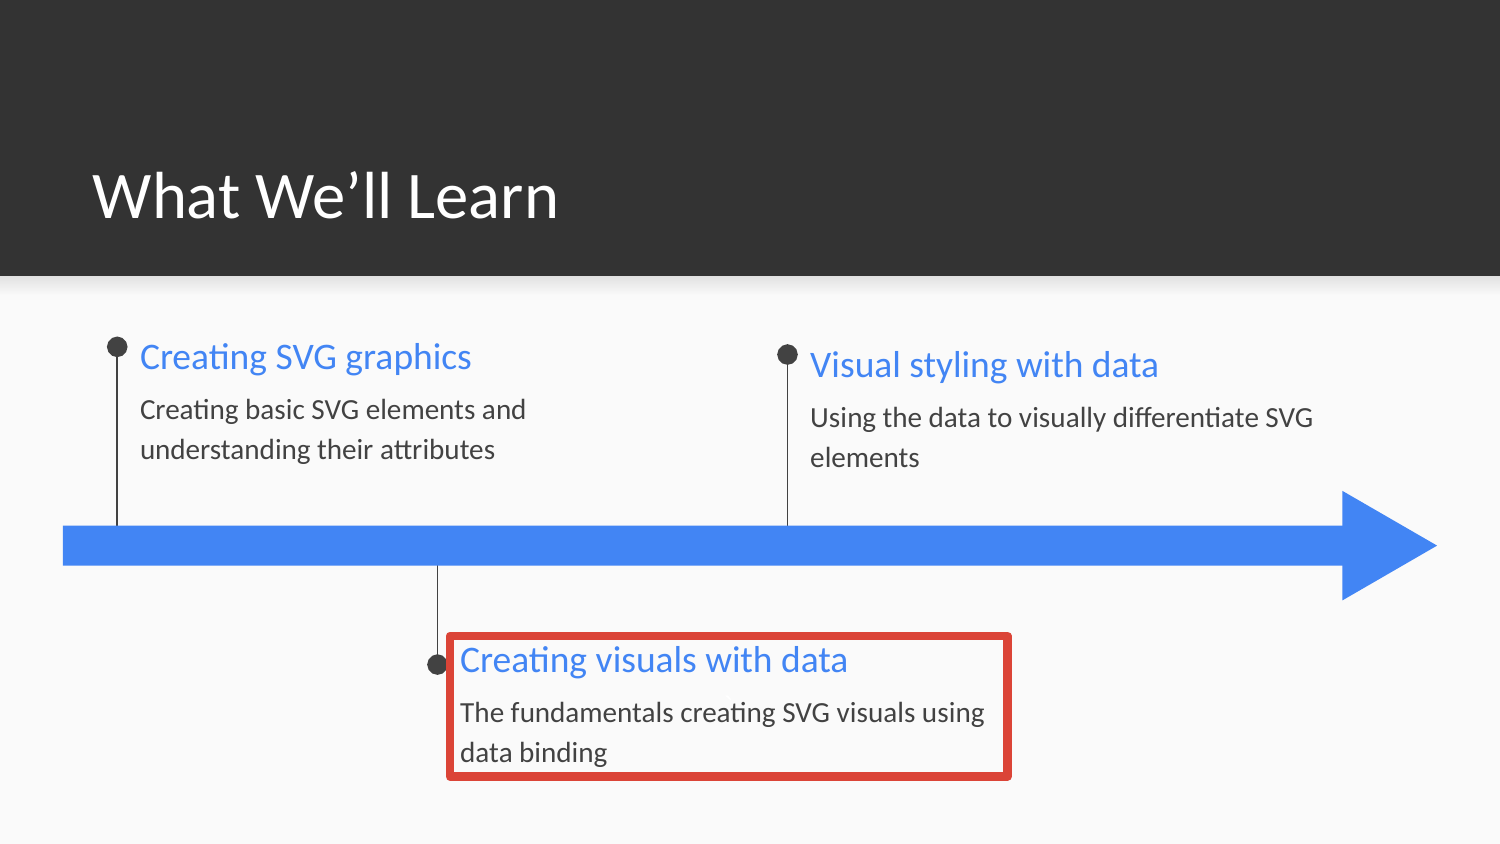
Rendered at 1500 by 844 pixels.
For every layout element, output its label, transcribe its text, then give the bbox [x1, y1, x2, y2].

text_box Creating basic SVG elements and understanding their attributes [124, 369, 663, 465]
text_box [62, 490, 1438, 601]
title Visual styling with data [795, 330, 1427, 395]
text_box ` [448, 634, 1010, 779]
list Using the data to visually differentiate SVG elements [795, 377, 1333, 473]
title Creating visuals with data [445, 625, 1033, 690]
text_box Creating SVG graphics [124, 322, 738, 387]
title What We’ll Learn [77, 121, 1427, 248]
